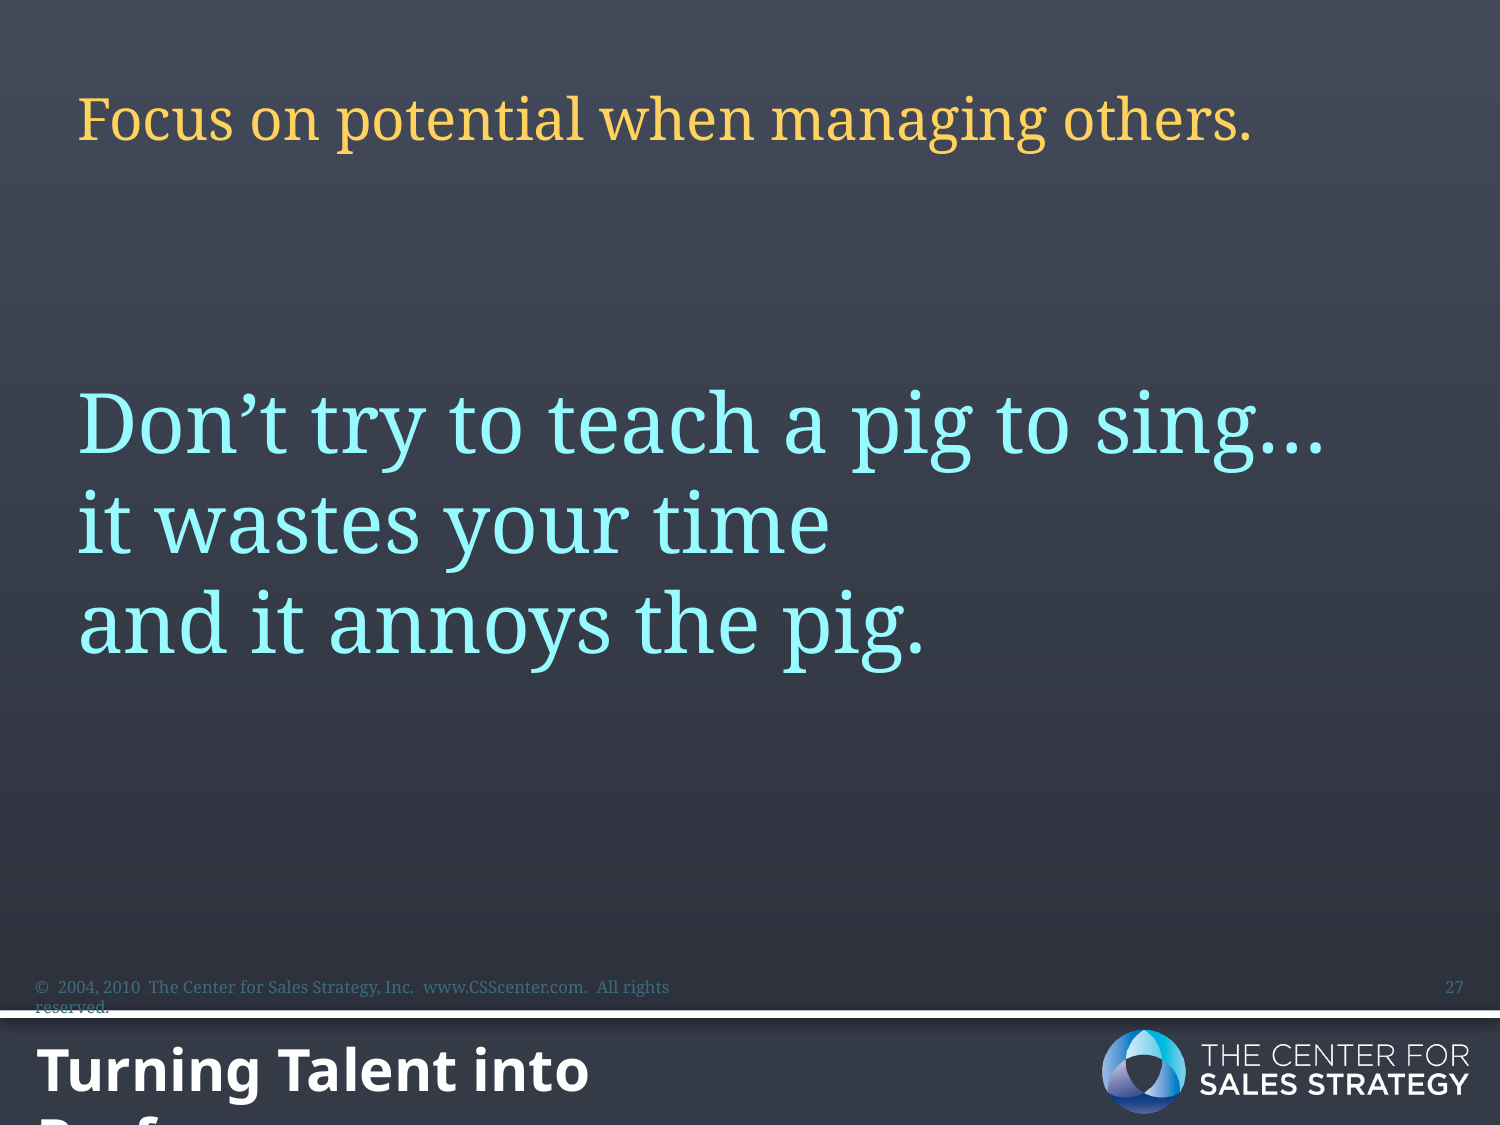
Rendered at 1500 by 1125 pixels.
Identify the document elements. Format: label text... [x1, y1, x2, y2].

text_box Don’t try to teach a pig to sing… it wastes your time and it annoys the pig. [62, 362, 1425, 678]
picture [1200, 1044, 1469, 1095]
picture [1094, 1023, 1195, 1121]
text_box Focus on potential when managing others. [62, 75, 1388, 160]
